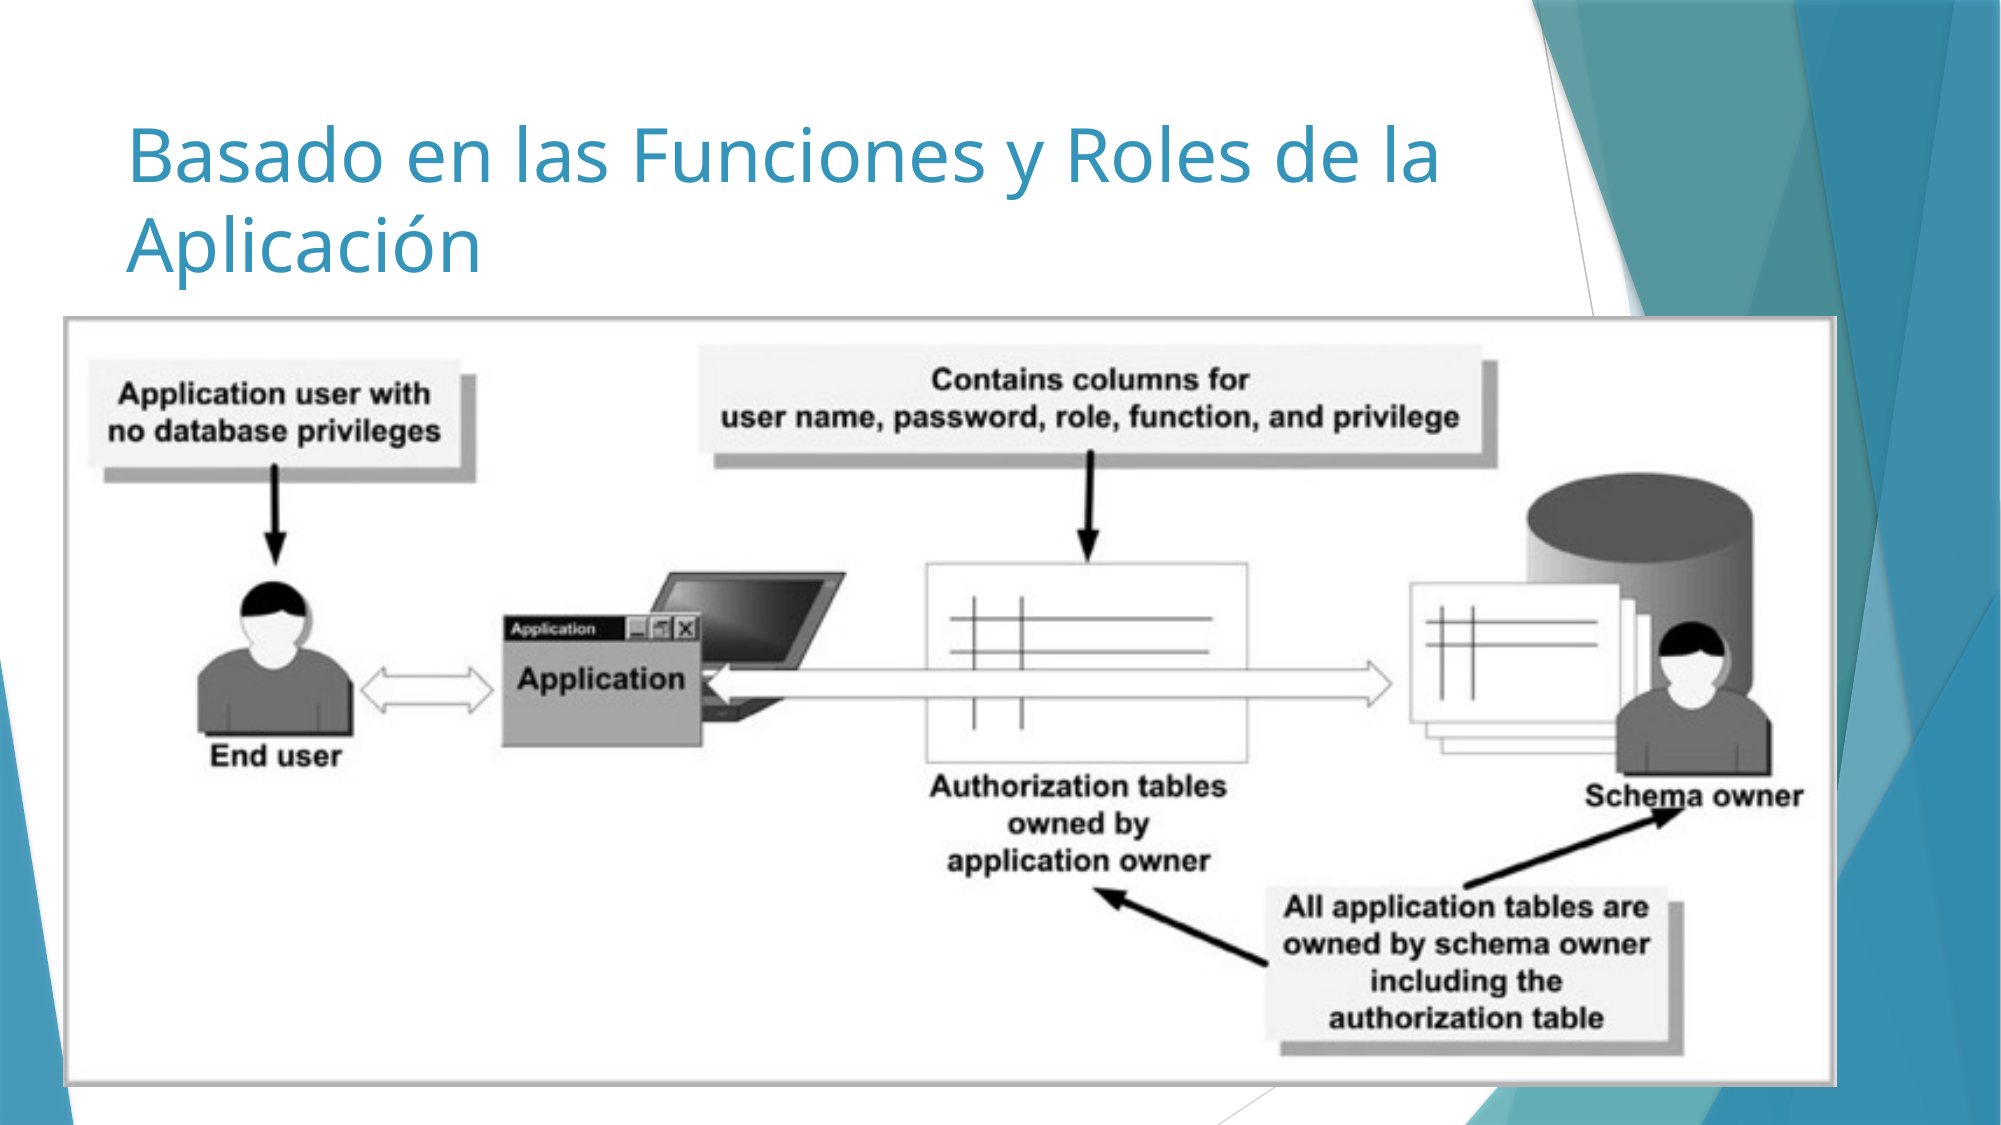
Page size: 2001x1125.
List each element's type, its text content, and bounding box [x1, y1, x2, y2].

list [62, 316, 1838, 1088]
title Basado en las Funciones y Roles de la Aplicación [111, 99, 1522, 316]
